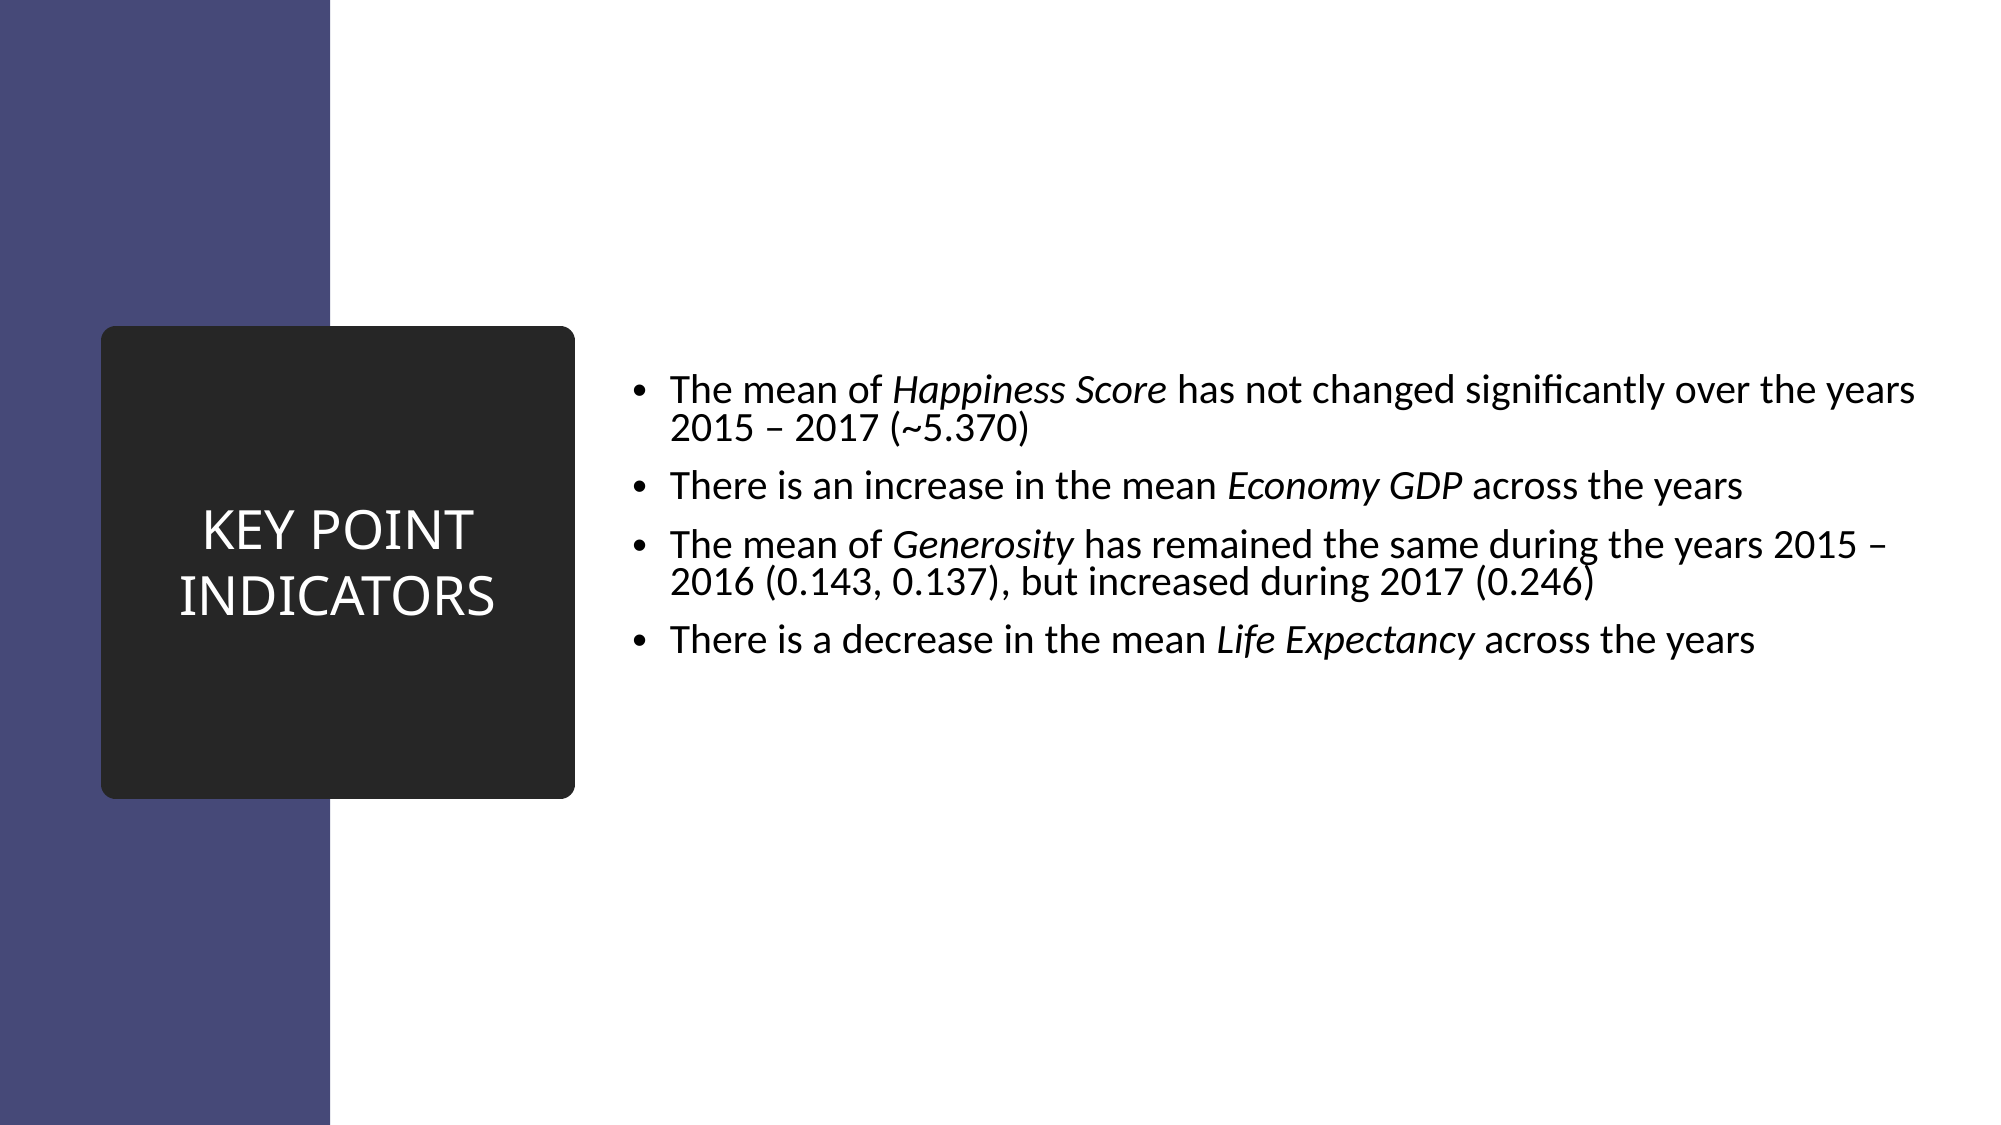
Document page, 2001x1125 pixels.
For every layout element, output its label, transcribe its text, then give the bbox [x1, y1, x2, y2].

title KEY POINT INDICATORS [115, 340, 561, 785]
list The mean of Happiness Score has not changed significantly over the years 2015 – 2017 (~5.370) There is an increase in the mean Economy GDP across the years The mean of Generosity has remained the same during the years 2015 – 2016 (0.143, 0.137), but increased during 2017 (0.246) There is a decrease in the mean Life Expectancy across the years [617, 140, 1973, 1102]
